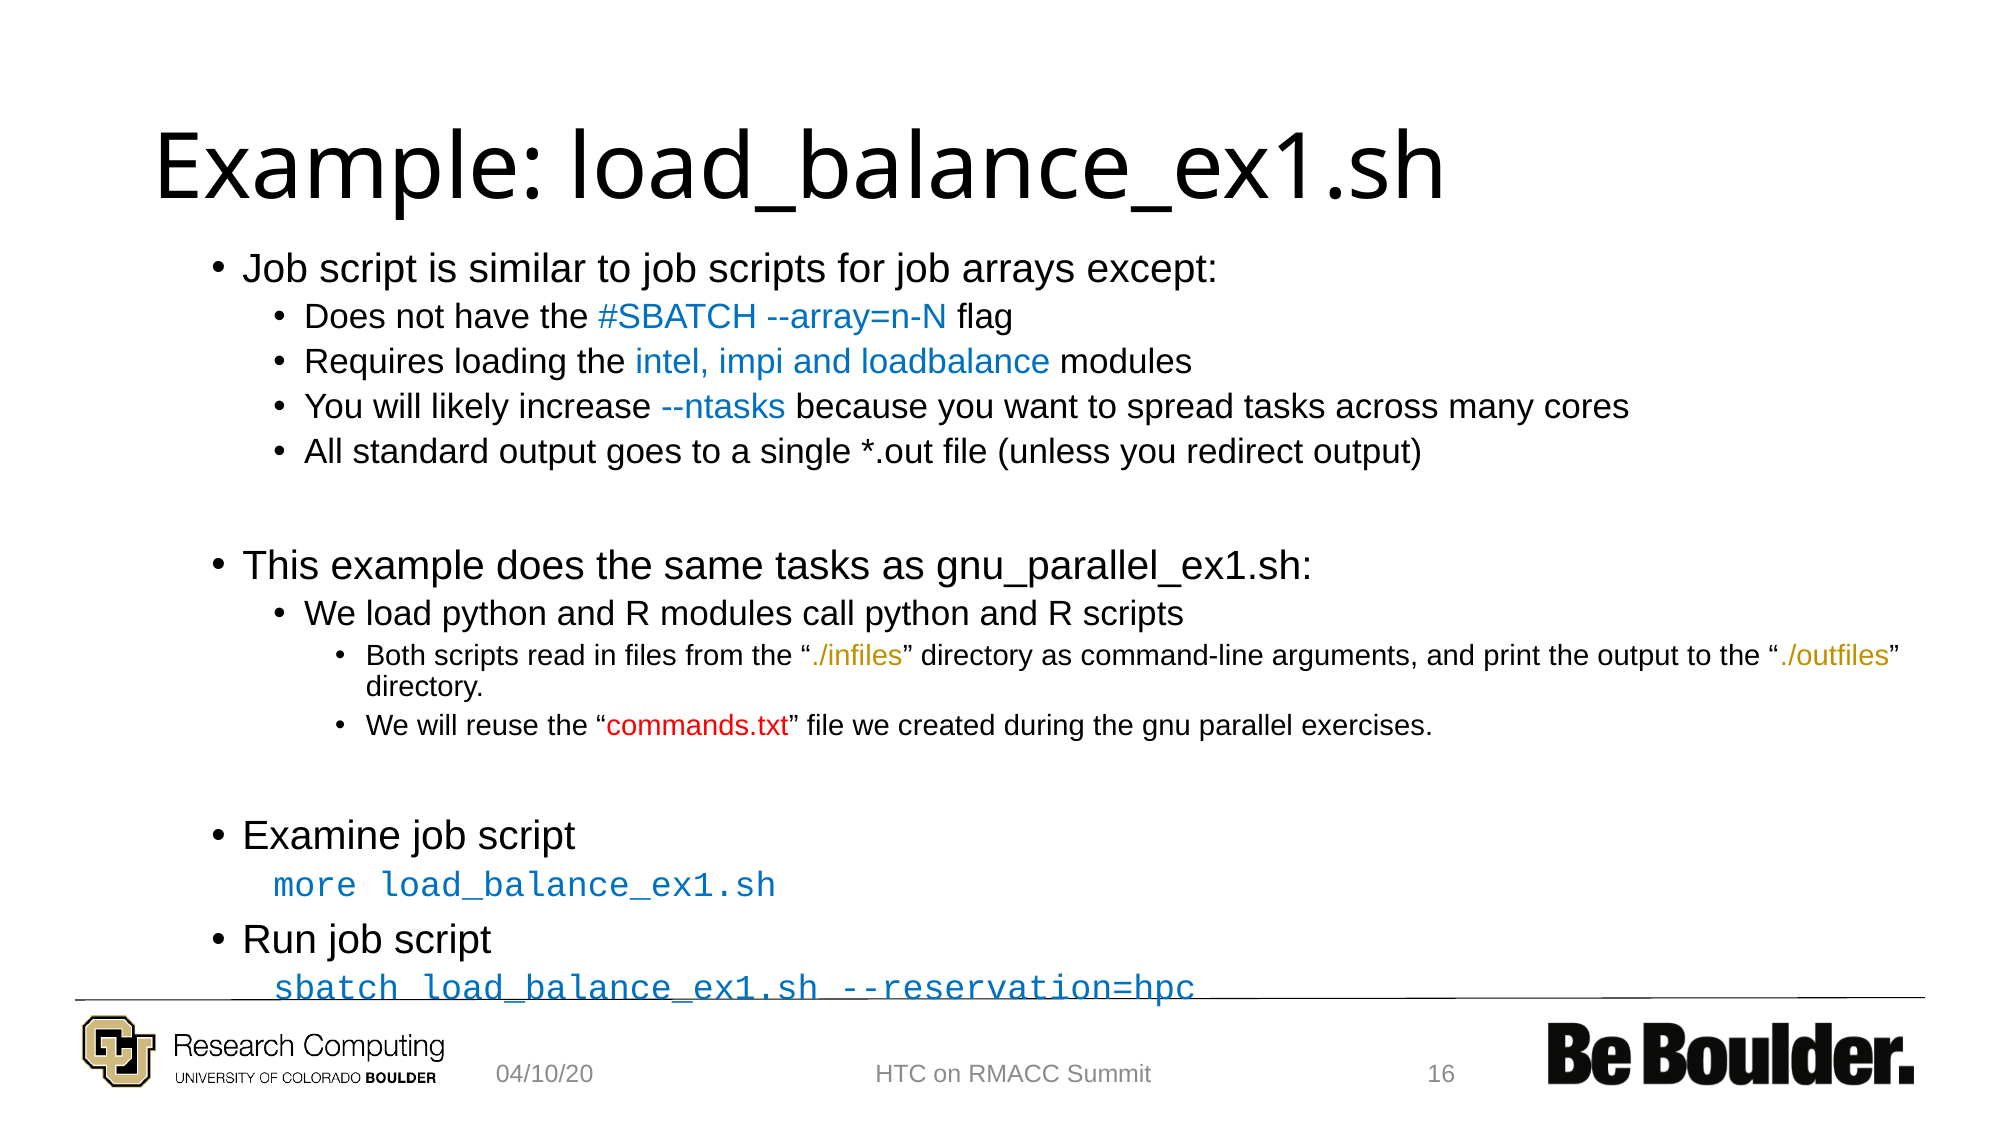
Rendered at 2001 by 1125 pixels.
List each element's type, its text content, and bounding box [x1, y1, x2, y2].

picture [1524, 1019, 1938, 1088]
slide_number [480, 1042, 615, 1103]
list Job script is similar to job scripts for job arrays except: Does not have the #SBATCH --array=n-N flag Requires loading the intel, impi and loadbalance modules You will likely increase --ntasks because you want to spread tasks across many cores All standard output goes to a single *.out file (unless you redirect output) This example does the same tasks as gnu_parallel_ex1.sh: We load python and R modules call python and R scripts Both scripts read in files from the “./infiles” directory as command-line arguments, and print the output to the “./outfiles” directory. We will reuse the “commands.txt” file we created during the gnu parallel exercises. Examine job script more load_balance_ex1.sh Run job script sbatch load_balance_ex1.sh --reservation=hpc [196, 239, 1954, 1019]
title Example: load_balance_ex1.sh [137, 59, 1911, 278]
picture [81, 1015, 444, 1088]
footer HTC on RMACC Summit [676, 1042, 1352, 1103]
slide_number 16 [1412, 1042, 1525, 1103]
